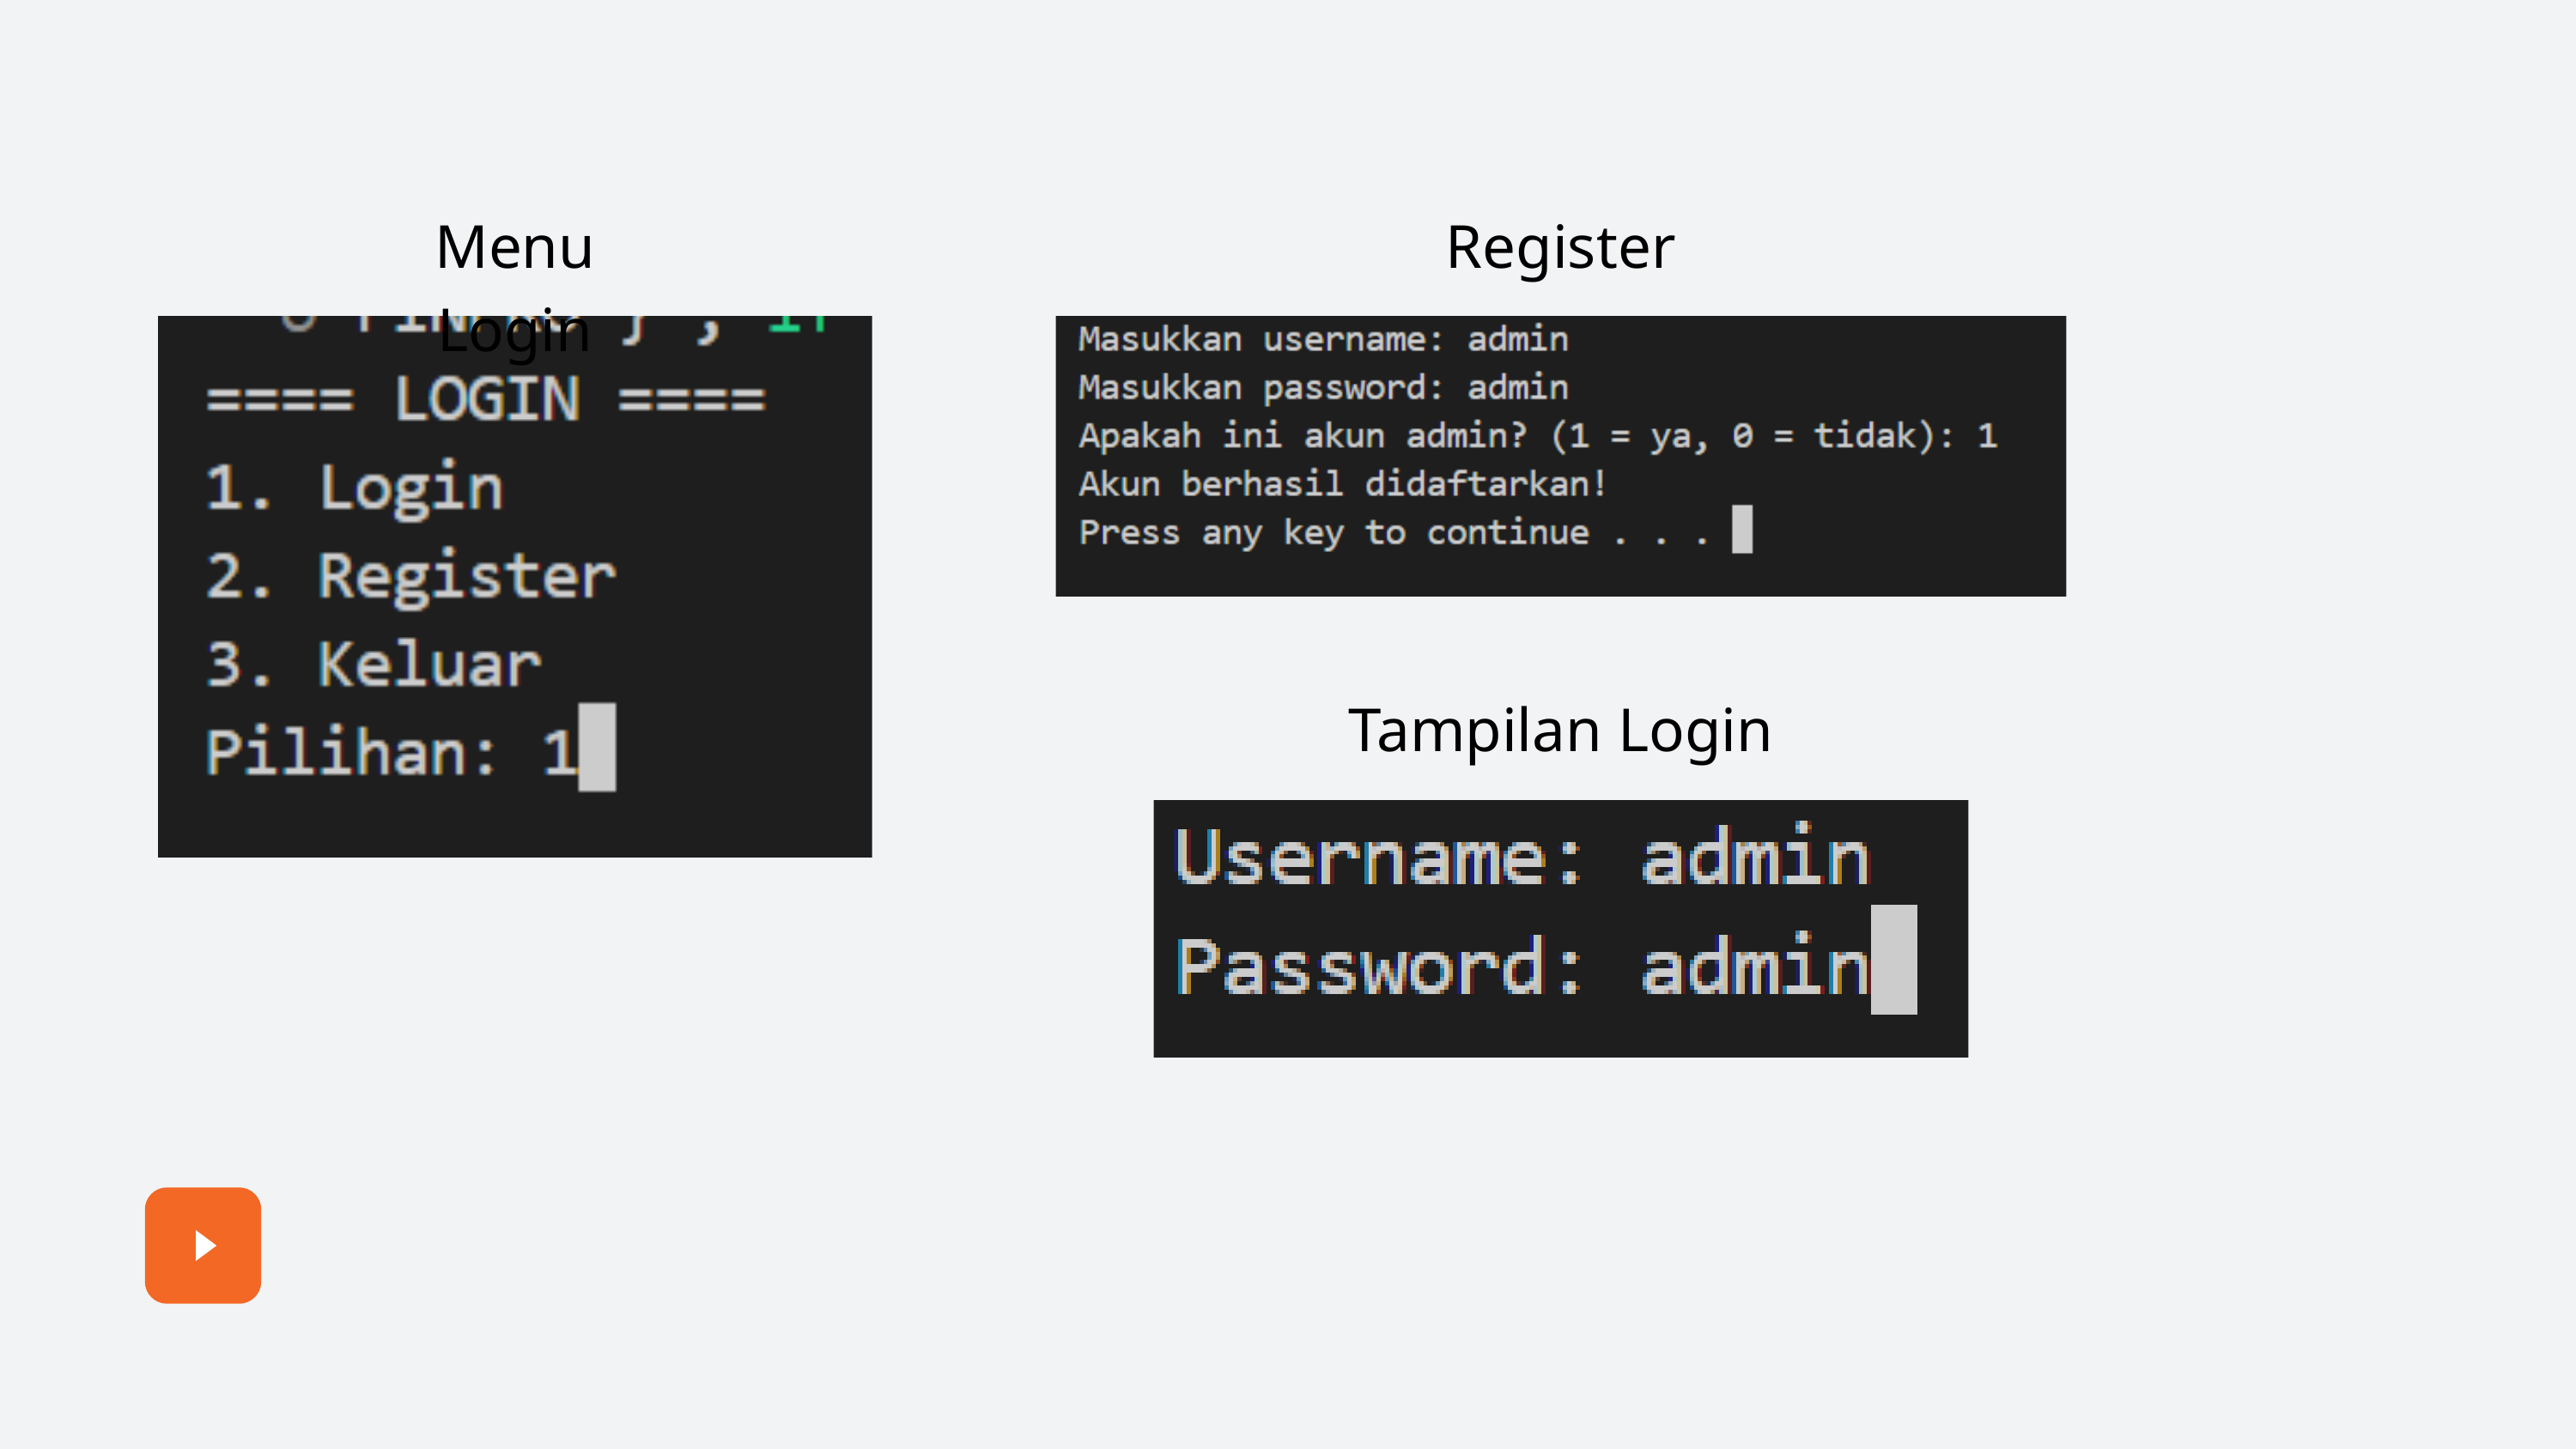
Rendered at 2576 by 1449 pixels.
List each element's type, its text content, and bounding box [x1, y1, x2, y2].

text_box Tampilan Login [1340, 680, 1782, 764]
text_box Register [1443, 197, 1679, 281]
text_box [144, 1187, 262, 1304]
text_box [157, 316, 872, 858]
text_box Menu Login [351, 197, 679, 363]
text_box [1153, 800, 1969, 1058]
text_box [1055, 316, 2067, 597]
